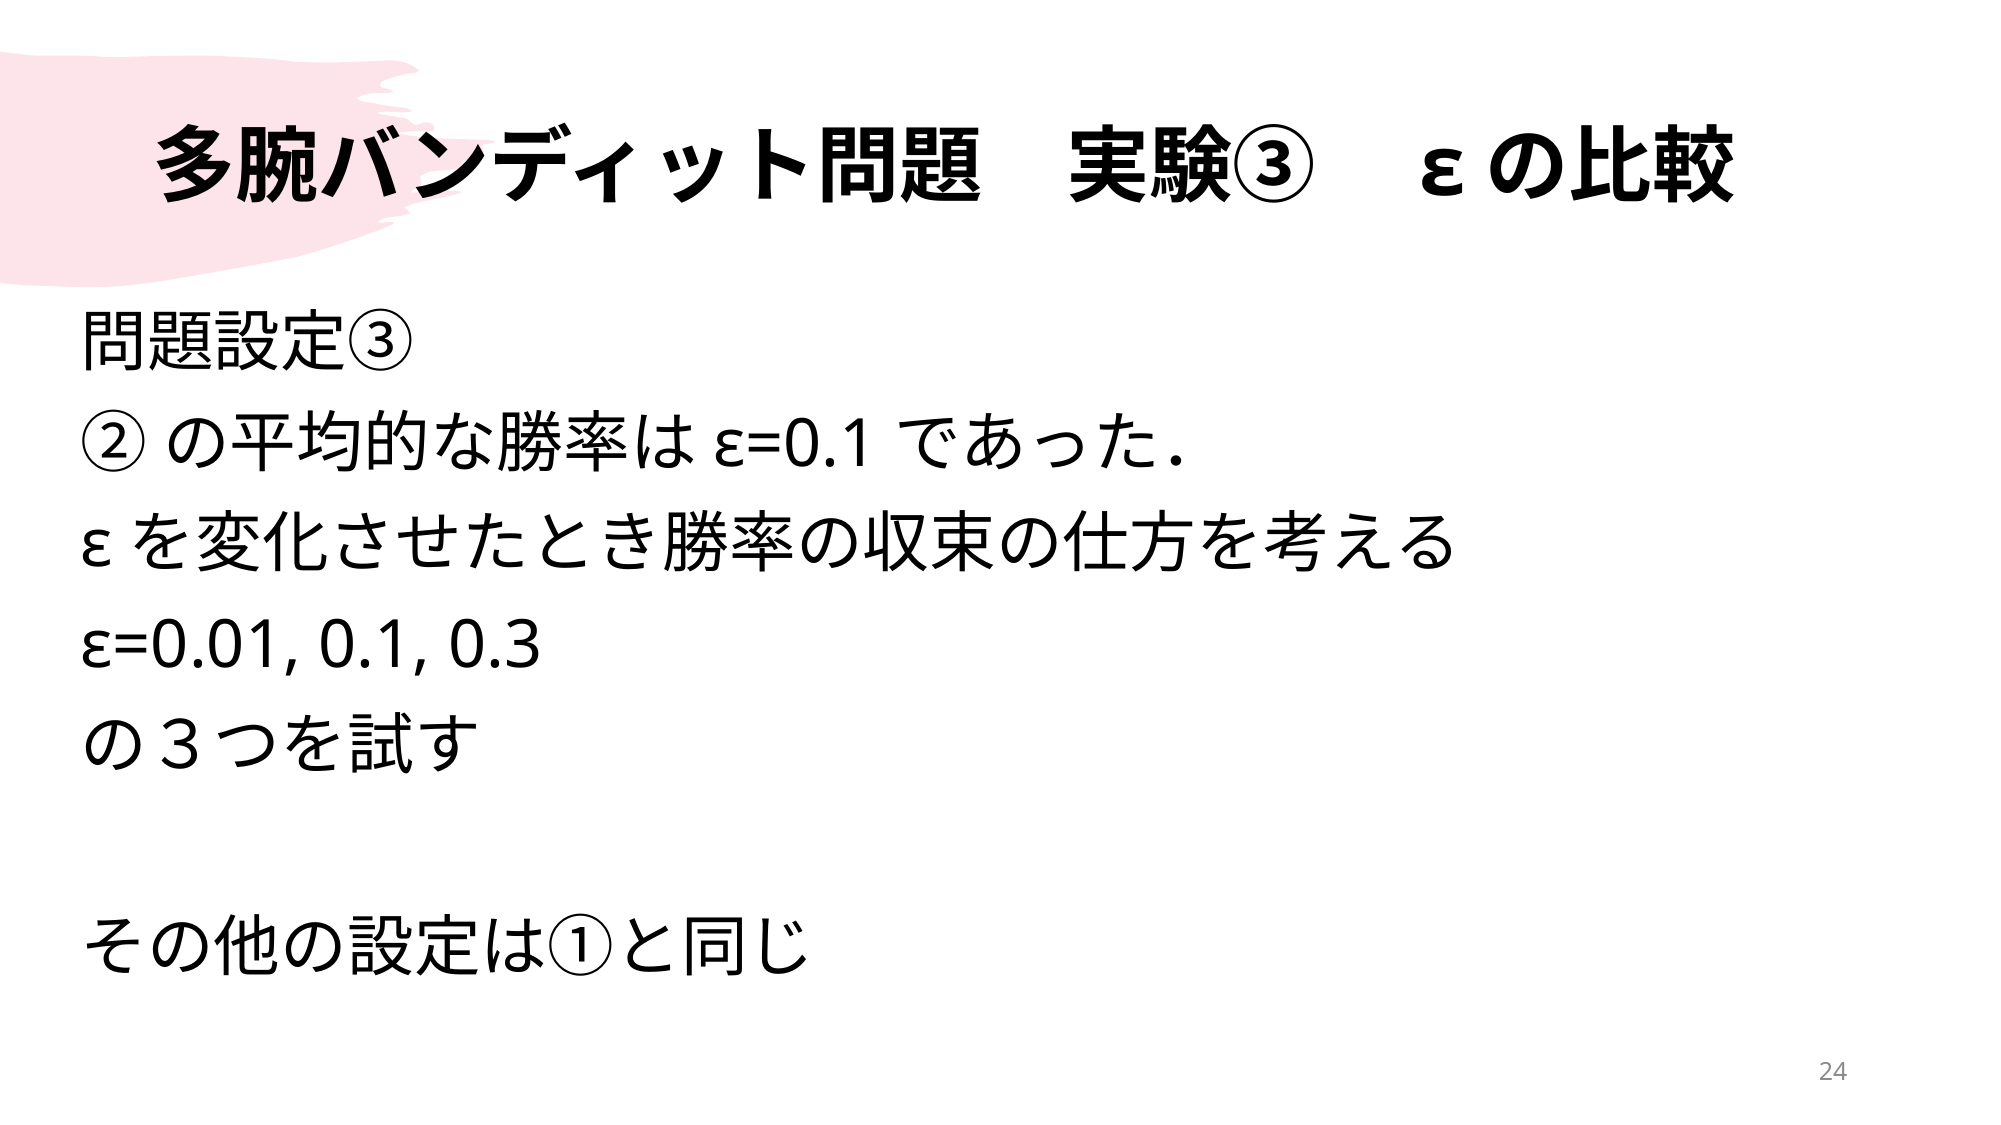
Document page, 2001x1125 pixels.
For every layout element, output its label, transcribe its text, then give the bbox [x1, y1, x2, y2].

list 問題設定③ ②の平均的な勝率はε=0.1であった． εを変化させたとき勝率の収束の仕方を考える ε=0.01, 0.1, 0.3 の３つを試す その他の設定は①と同じ [65, 290, 1618, 1076]
title 多腕バンディット問題 実験③ εの比較 [137, 59, 1863, 278]
slide_number 24 [1412, 1042, 1863, 1103]
